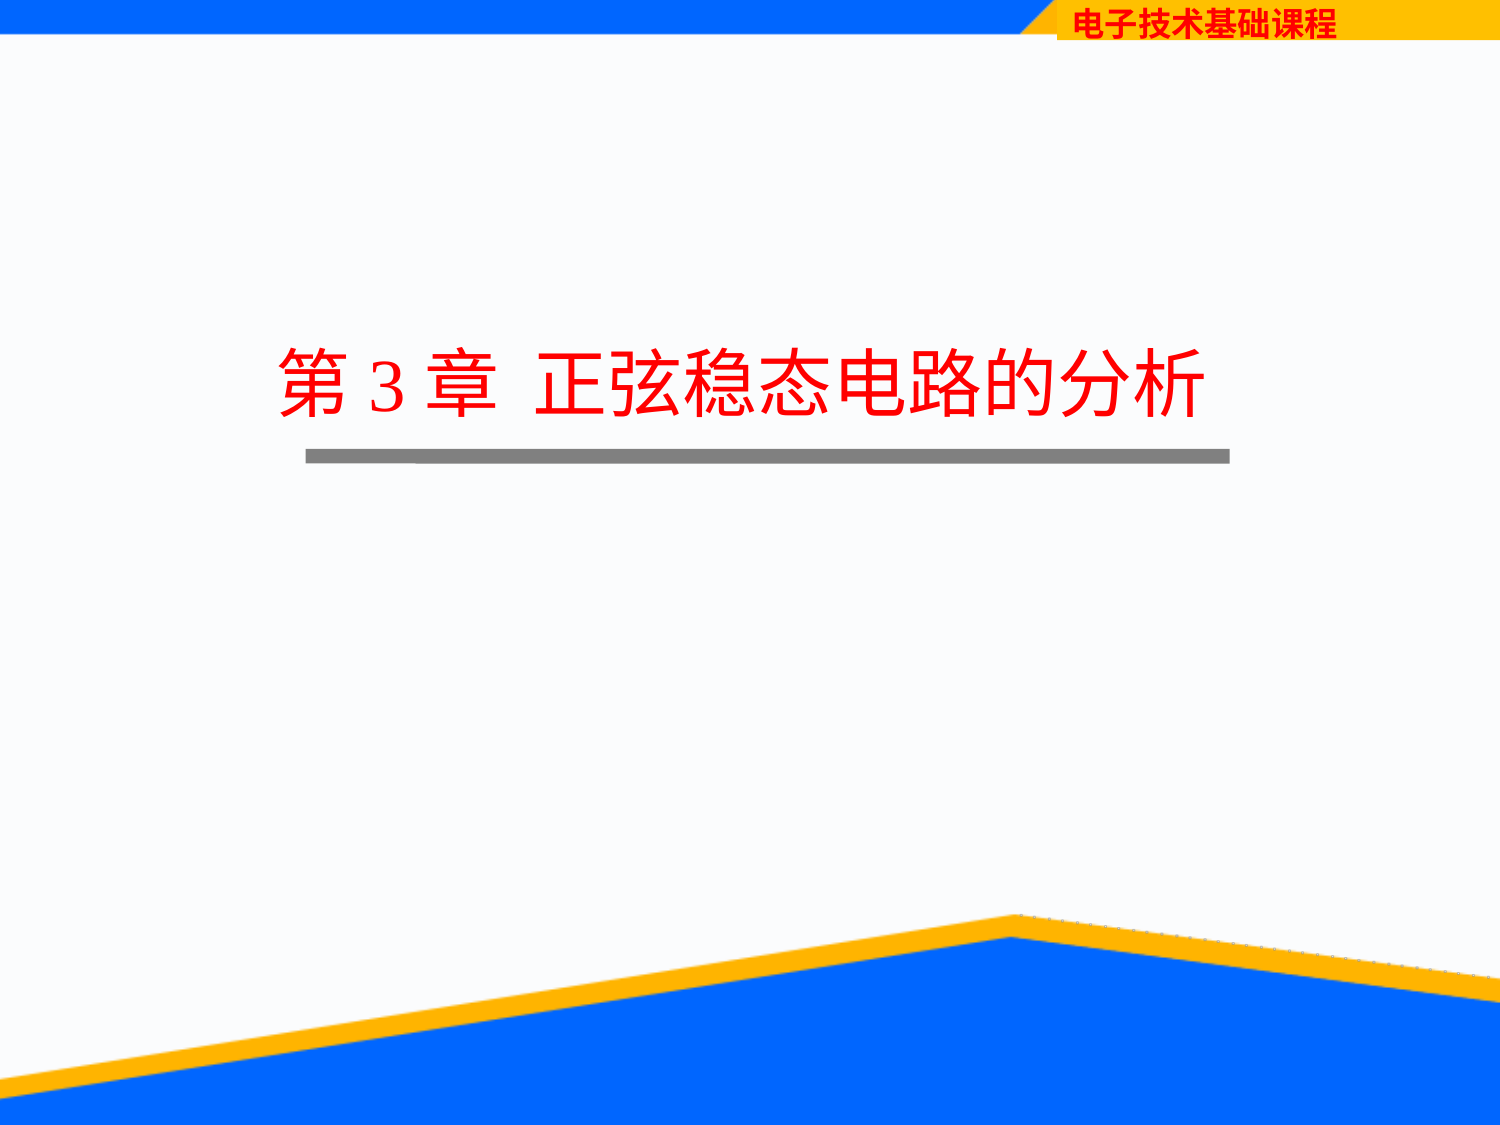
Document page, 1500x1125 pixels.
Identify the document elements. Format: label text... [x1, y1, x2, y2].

picture [0, 0, 1500, 1125]
title 第3章 正弦稳态电路的分析 [112, 302, 1388, 462]
